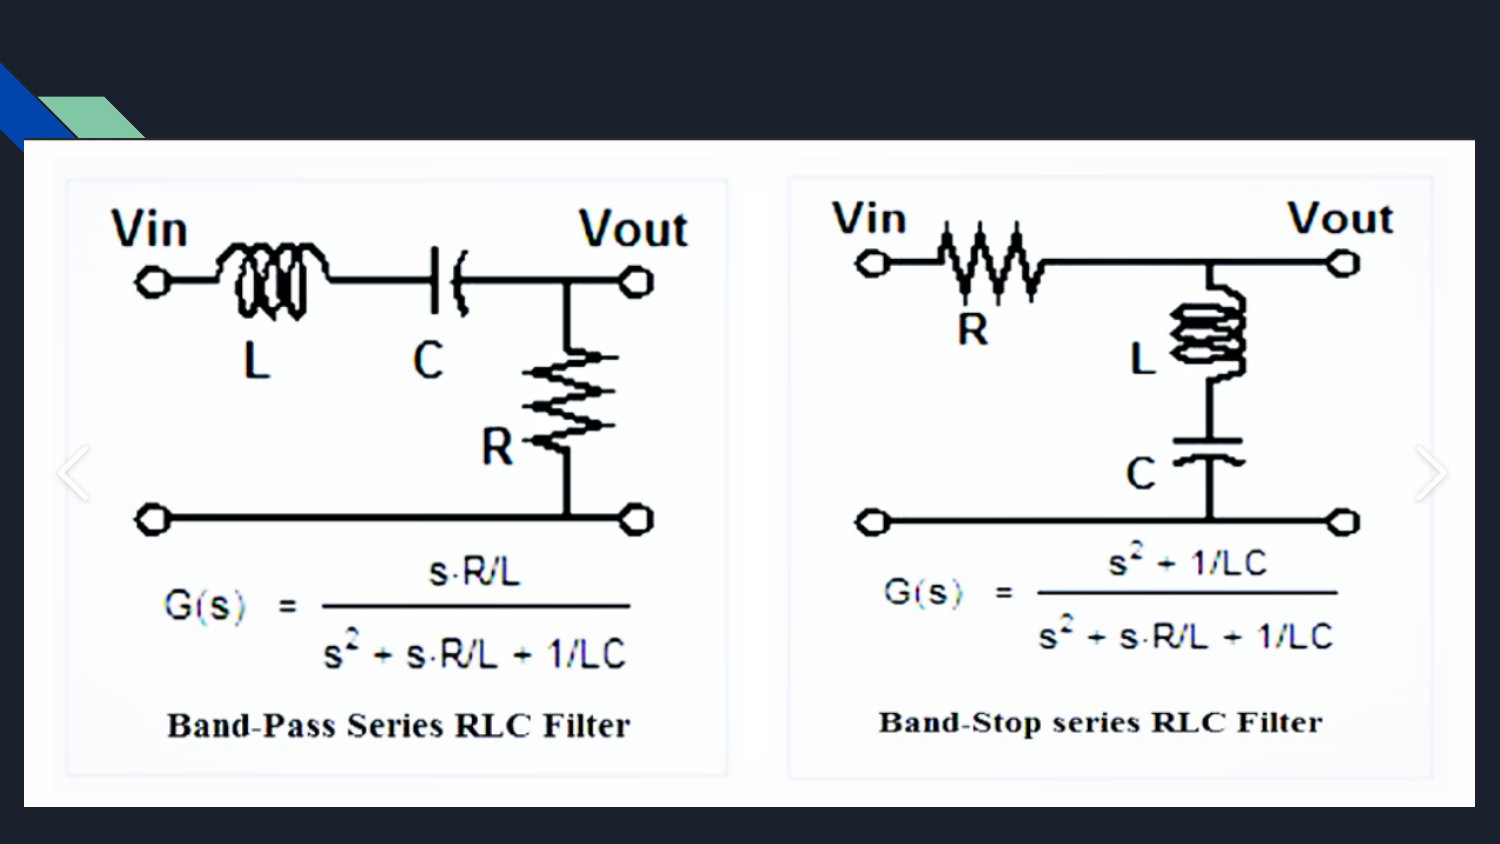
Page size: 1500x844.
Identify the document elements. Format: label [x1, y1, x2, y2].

picture [24, 138, 1476, 808]
